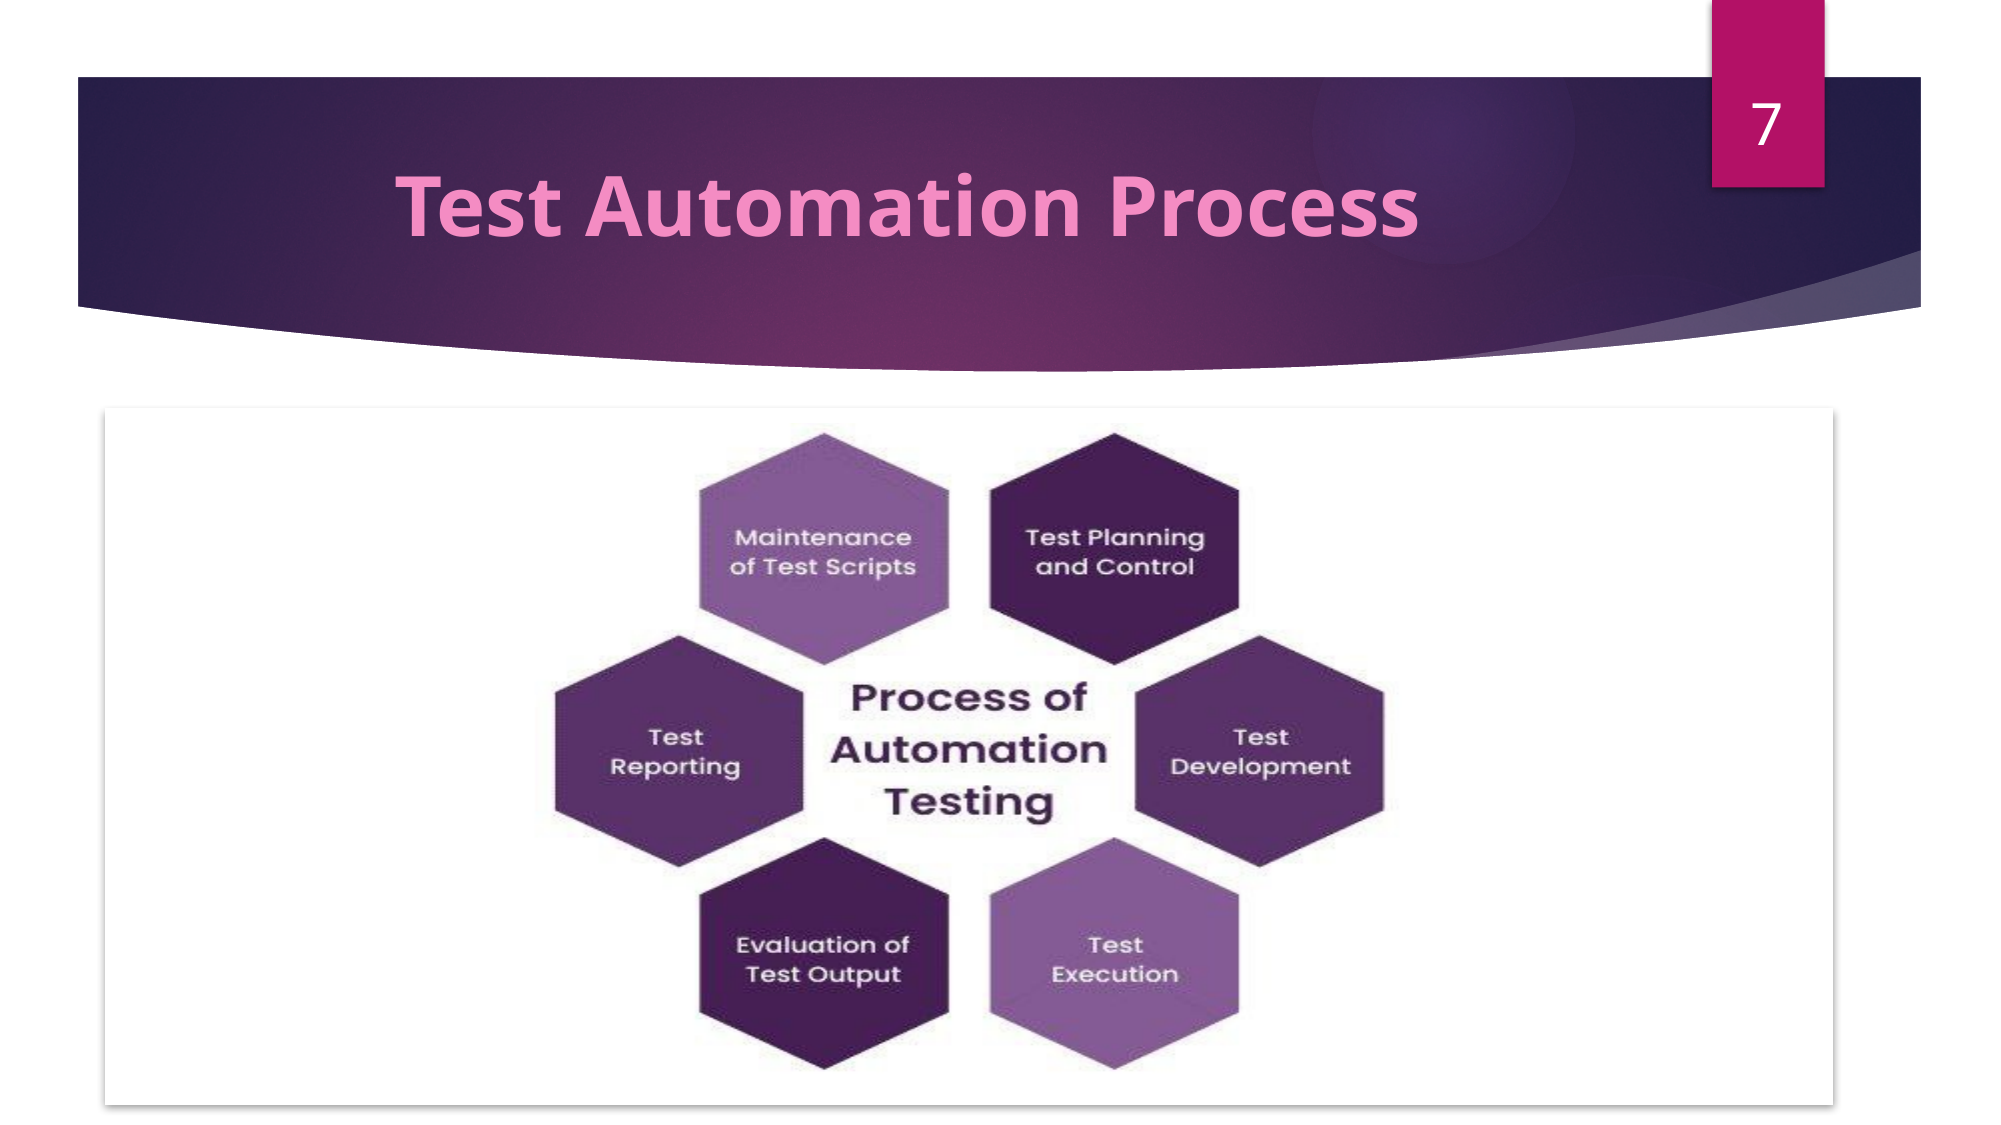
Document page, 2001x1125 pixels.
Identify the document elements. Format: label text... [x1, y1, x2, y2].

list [119, 422, 1819, 1091]
title Test Automation Process [189, 159, 1627, 347]
slide_number 7 [1698, 48, 1836, 175]
